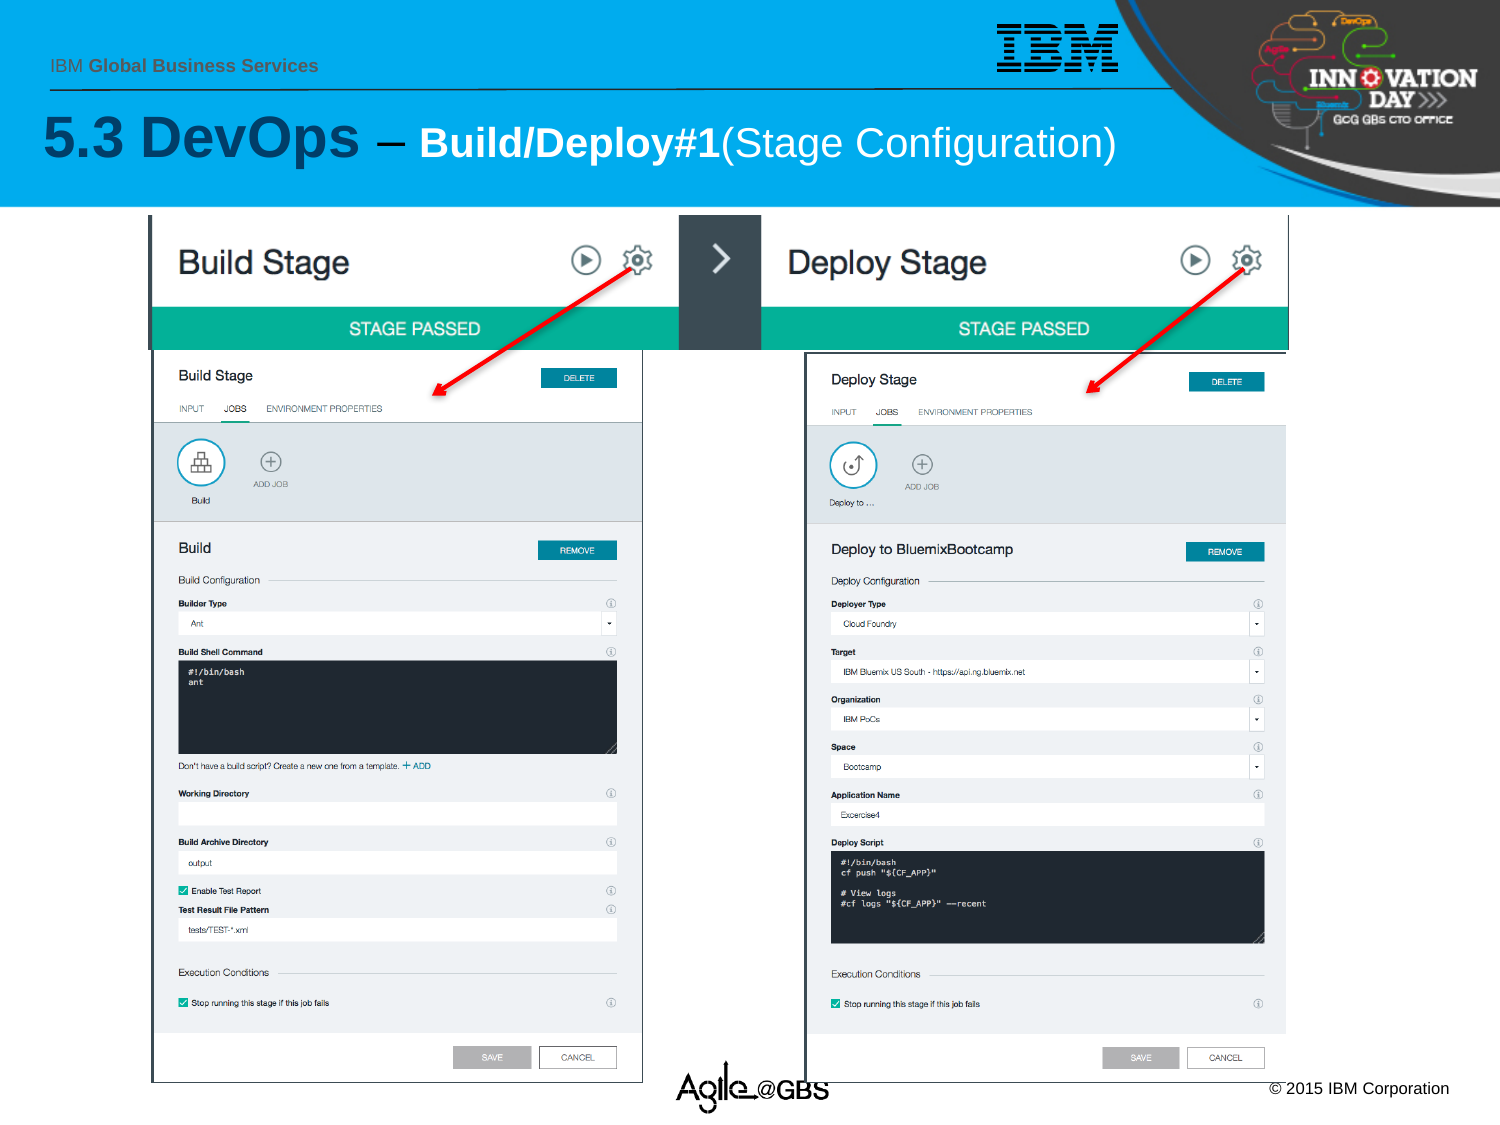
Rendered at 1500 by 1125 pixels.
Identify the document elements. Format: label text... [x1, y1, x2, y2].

text_box 5.3 DevOps – Build/Deploy#1(Stage Configuration) [43, 107, 1410, 198]
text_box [1085, 268, 1245, 394]
picture [0, 0, 1500, 1125]
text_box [431, 268, 632, 396]
